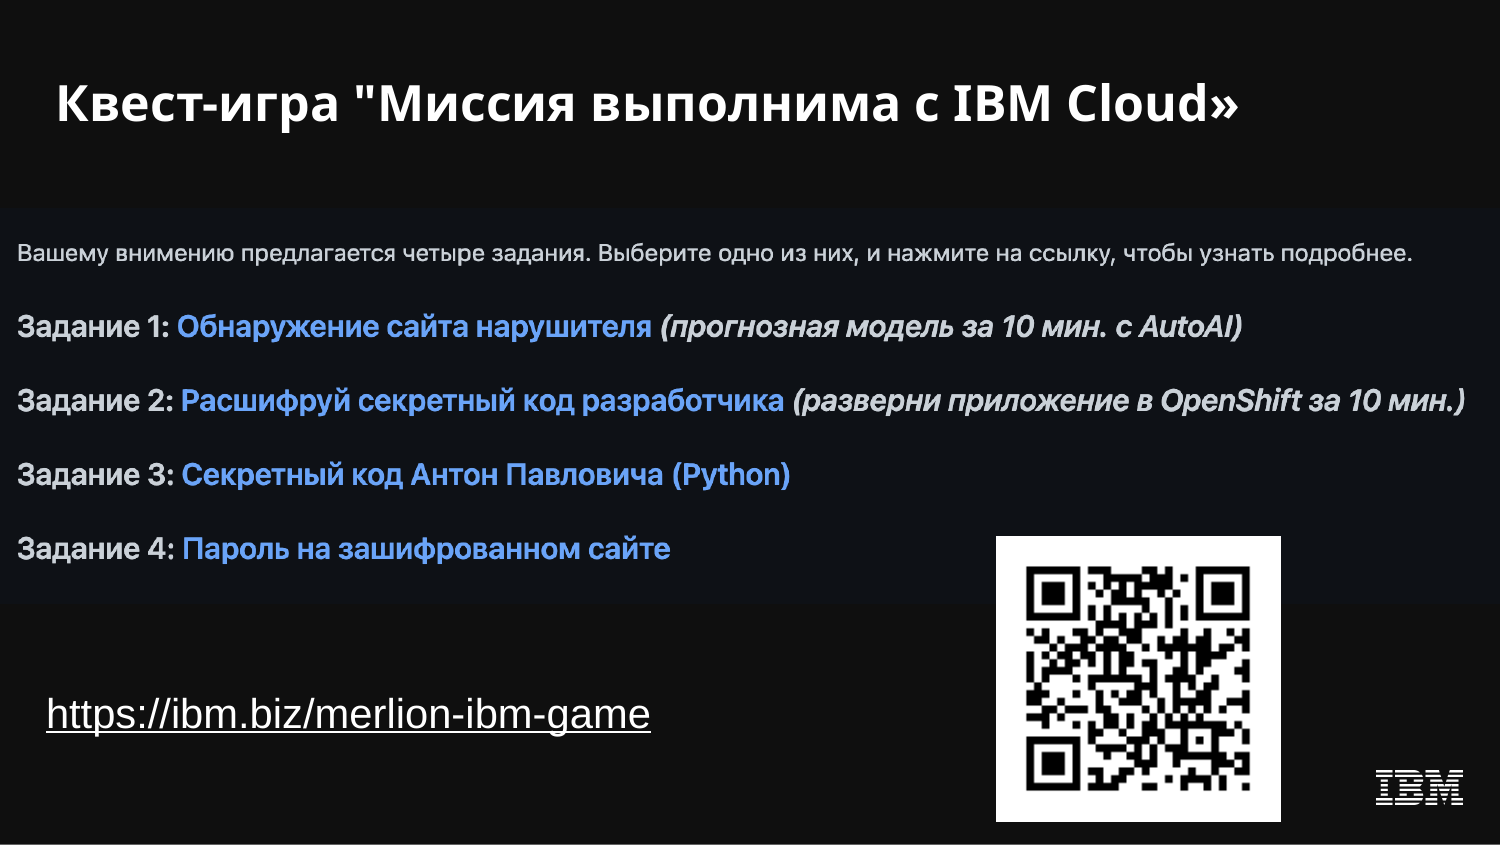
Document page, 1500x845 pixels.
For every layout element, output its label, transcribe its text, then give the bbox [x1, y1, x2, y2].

picture [0, 207, 1500, 822]
text_box https://ibm.biz/merlion-ibm-game [31, 679, 892, 744]
title Квест-игра "Миссия выполнима с IBM Cloud» [55, 27, 1390, 157]
picture [1376, 770, 1463, 805]
